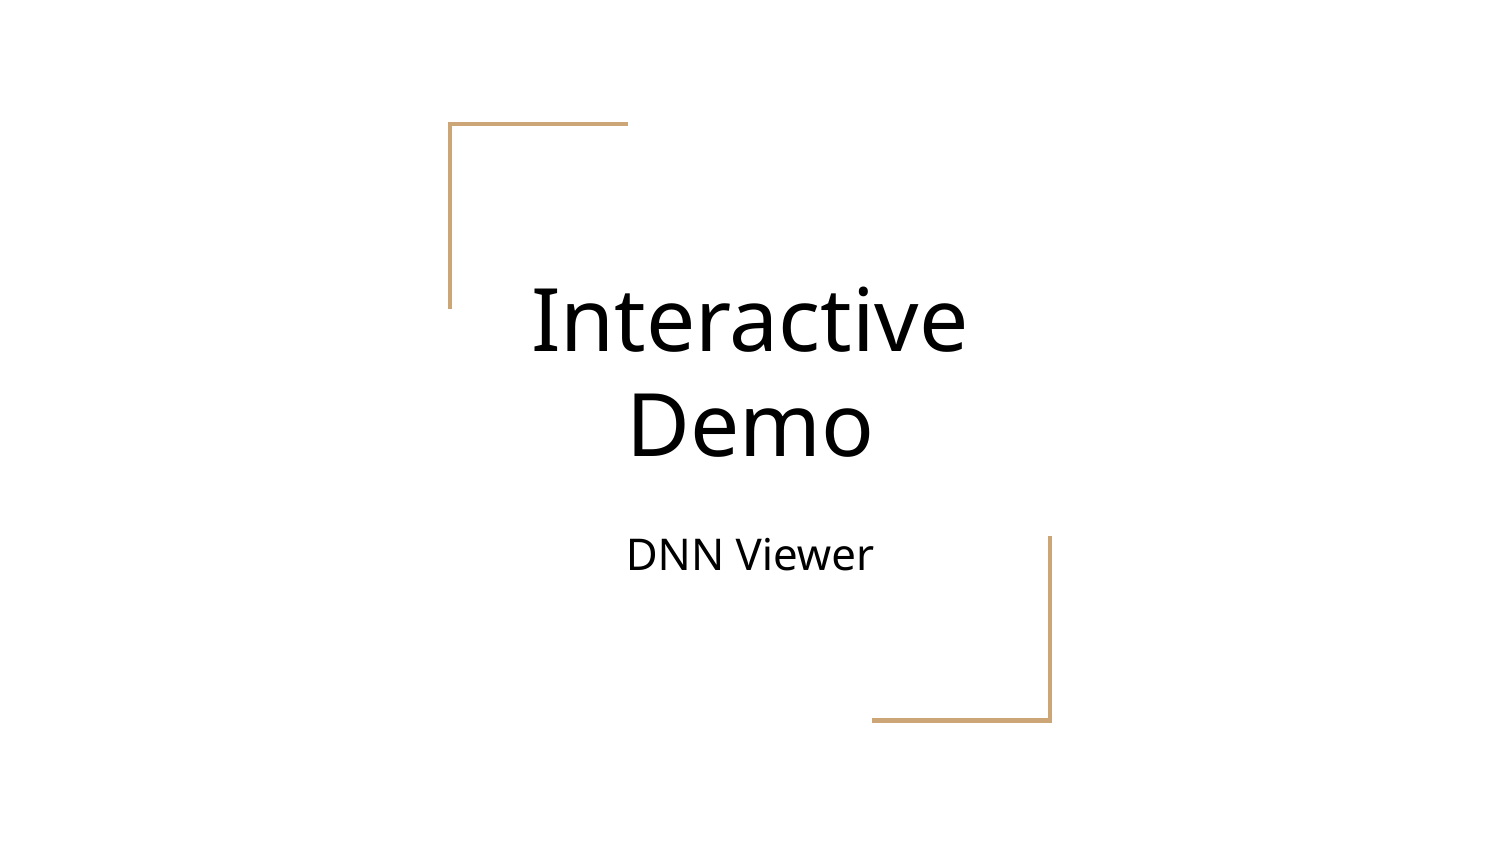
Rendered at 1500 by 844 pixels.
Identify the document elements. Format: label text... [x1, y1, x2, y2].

title Interactive Demo [499, 236, 1001, 490]
subtitle DNN Viewer [499, 511, 1001, 627]
